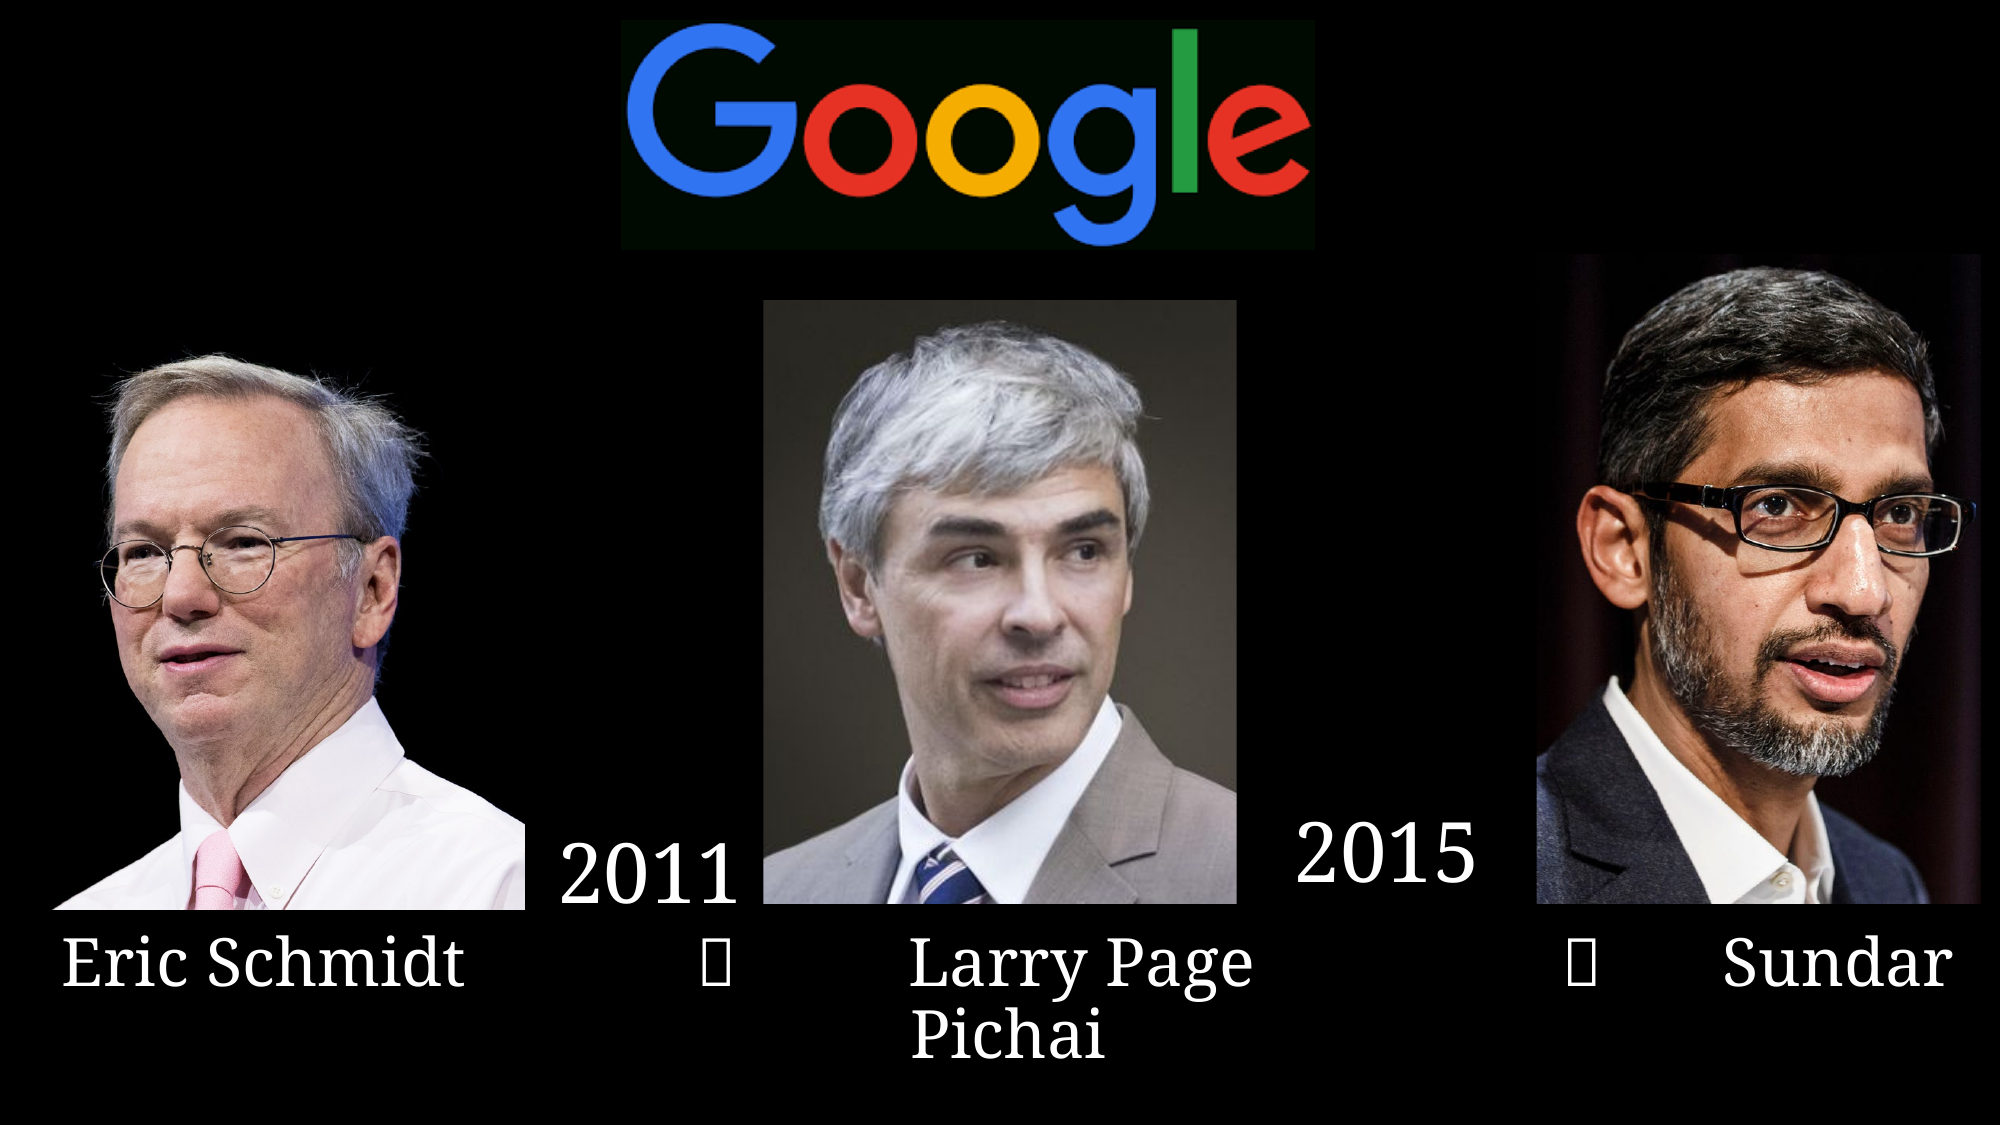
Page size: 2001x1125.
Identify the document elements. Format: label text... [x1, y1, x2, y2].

text_box Eric Schmidt  Larry Page  Sundar Pichai [16, 921, 2000, 1081]
picture [763, 300, 1237, 904]
picture [620, 20, 1315, 250]
picture [0, 264, 525, 910]
picture [1536, 254, 1982, 904]
text_box 2015 [1273, 803, 1500, 909]
text_box 2011 [537, 823, 764, 929]
